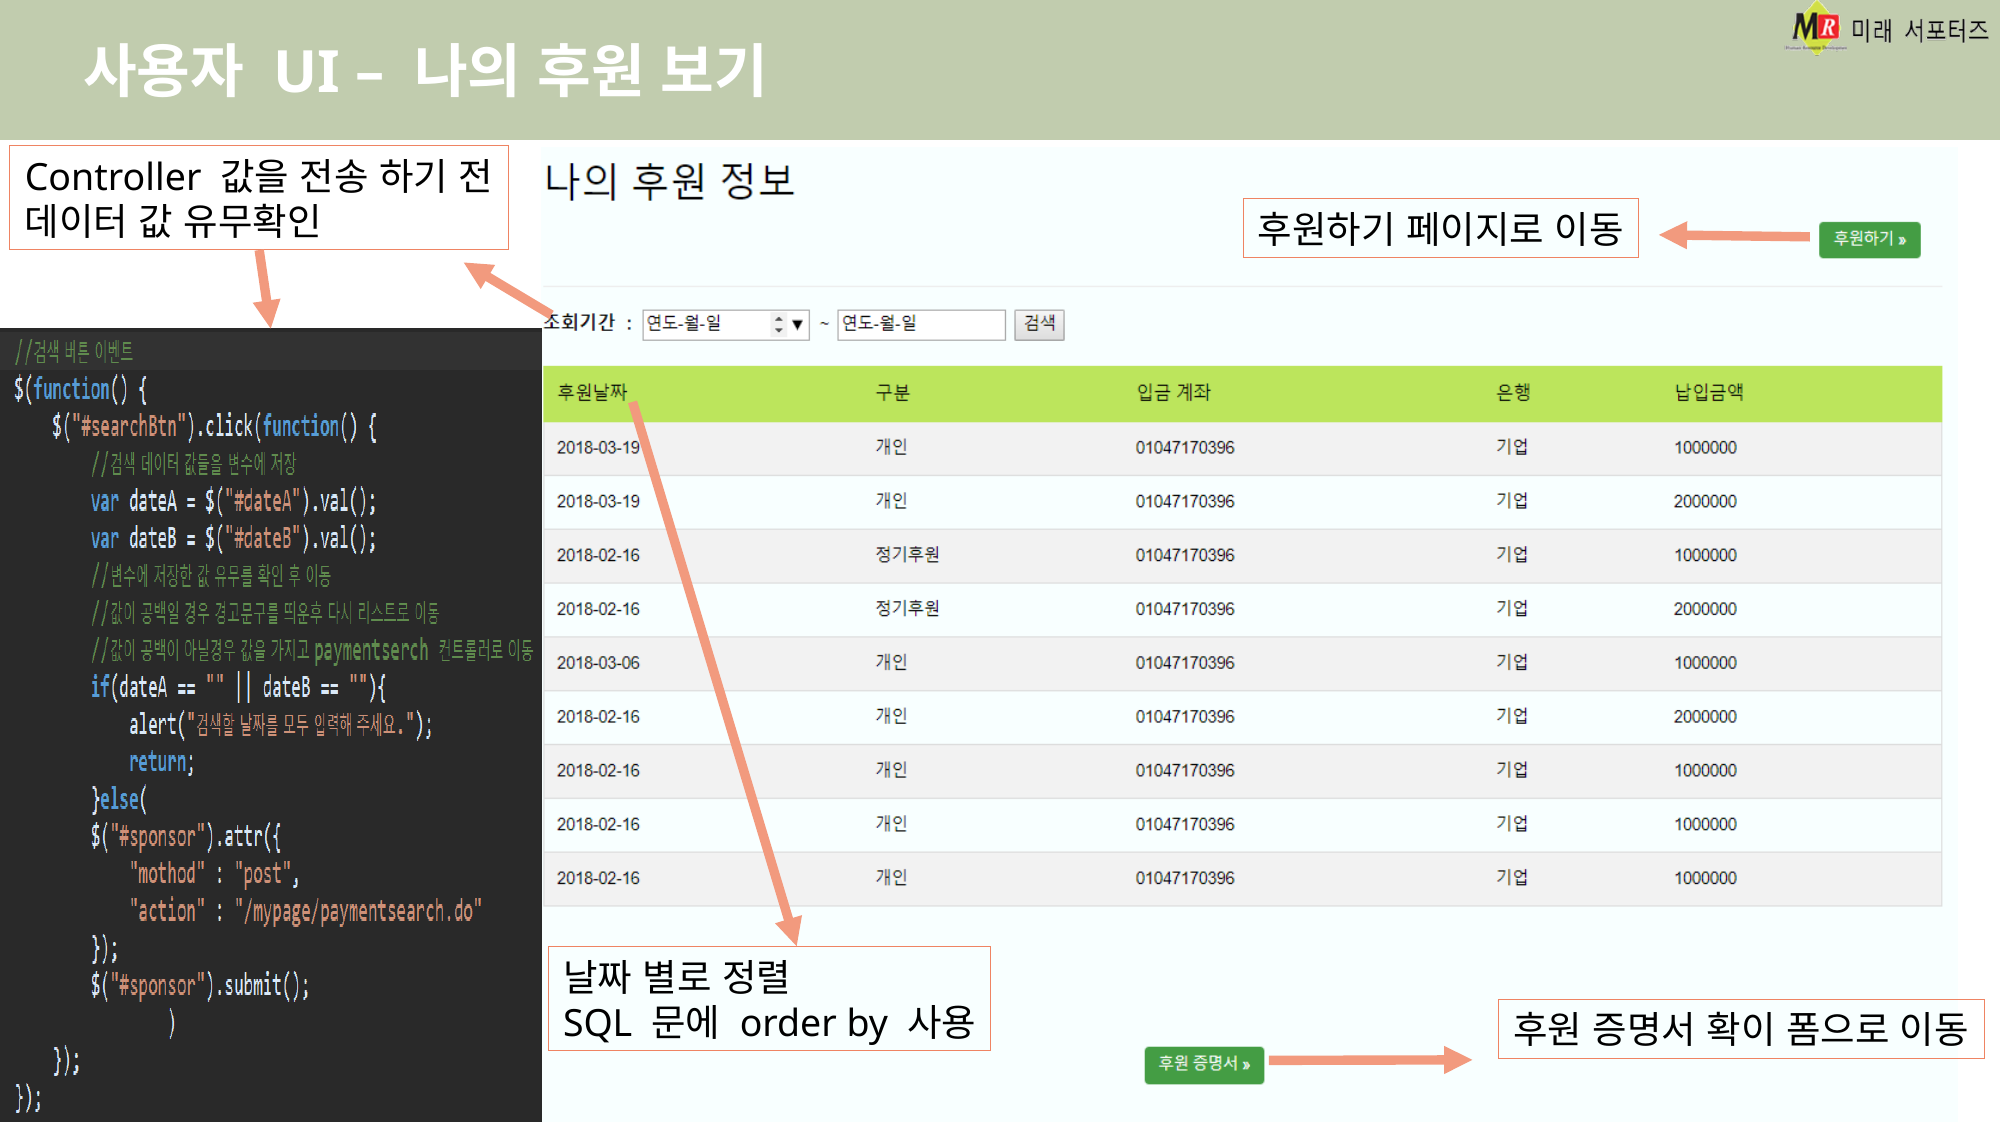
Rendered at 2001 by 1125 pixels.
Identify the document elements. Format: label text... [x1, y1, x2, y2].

picture [0, 147, 1958, 1122]
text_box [259, 251, 271, 329]
text_box 사용자 UI – 나의 후원 보기 [0, 0, 2000, 140]
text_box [463, 262, 552, 315]
text_box 후원 증명서 확이 폼으로 이동 [1958, 999, 1985, 1059]
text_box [632, 401, 797, 947]
picture [1719, 0, 2000, 72]
text_box Controller 값을 전송 하기 전 데이터 값 유무확인 [9, 145, 509, 250]
